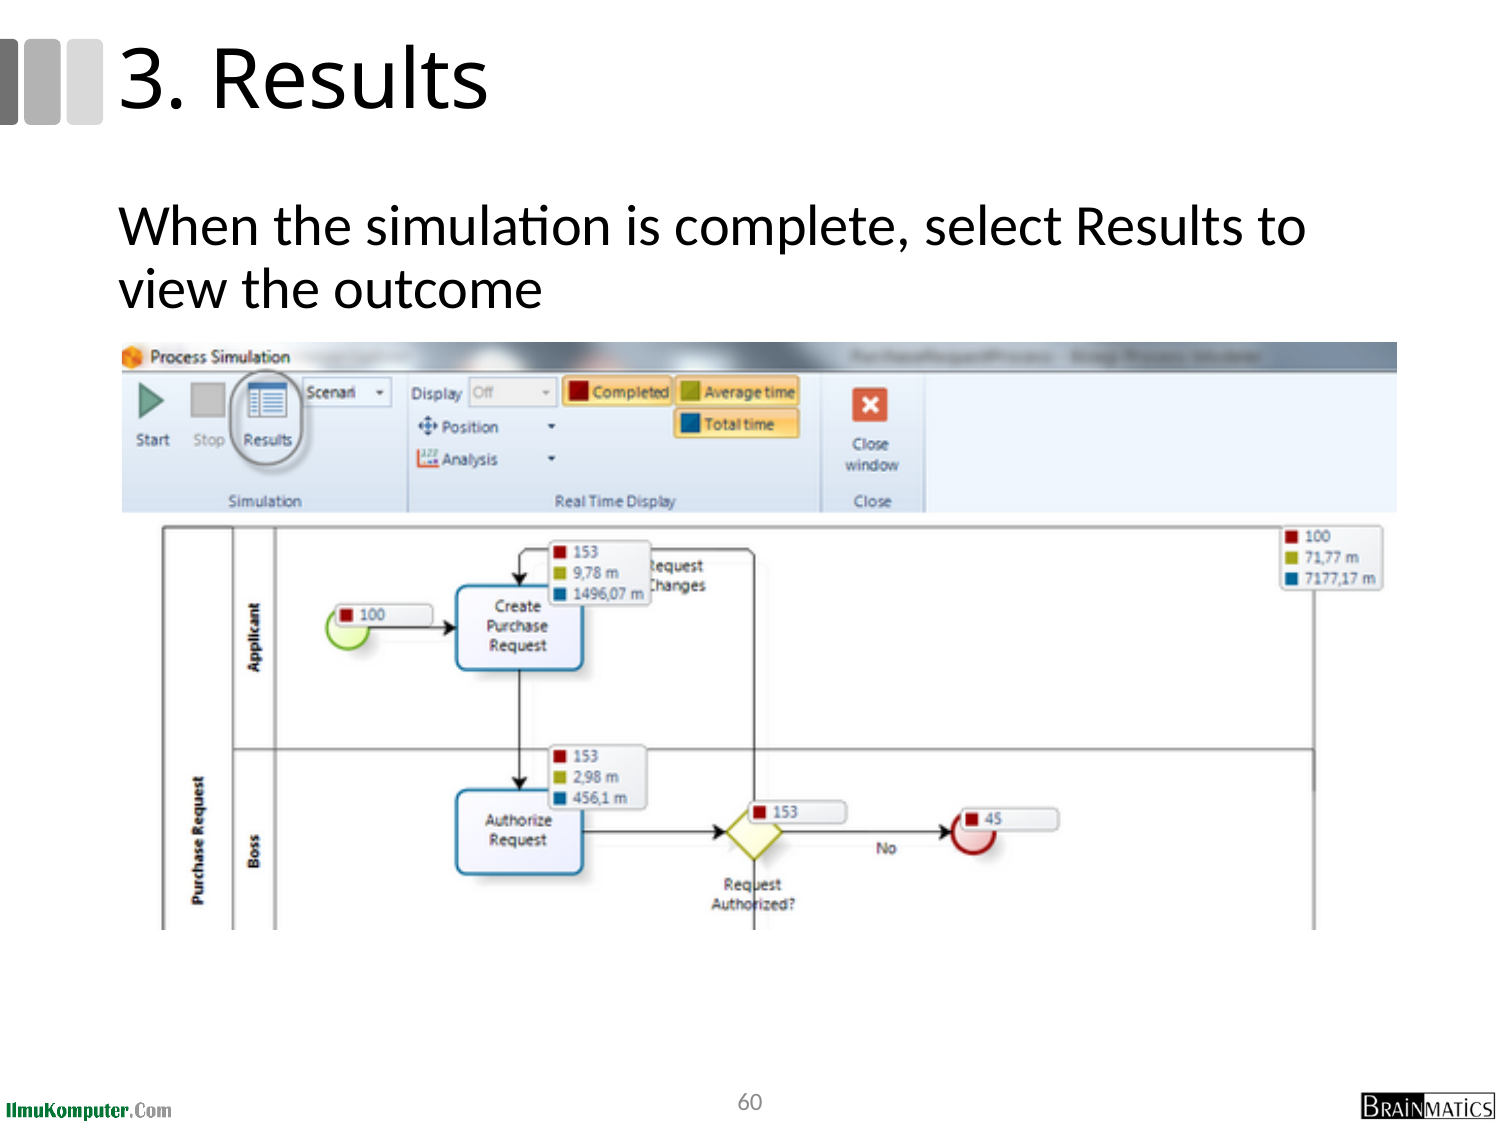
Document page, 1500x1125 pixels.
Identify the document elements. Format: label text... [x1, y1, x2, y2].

picture [121, 342, 1397, 930]
list When the simulation is complete, select Results to view the outcome [103, 187, 1397, 1063]
slide_number 60 [581, 1074, 919, 1125]
picture [1358, 1089, 1498, 1123]
picture [4, 1095, 173, 1125]
title 3. Results [103, 24, 1498, 138]
